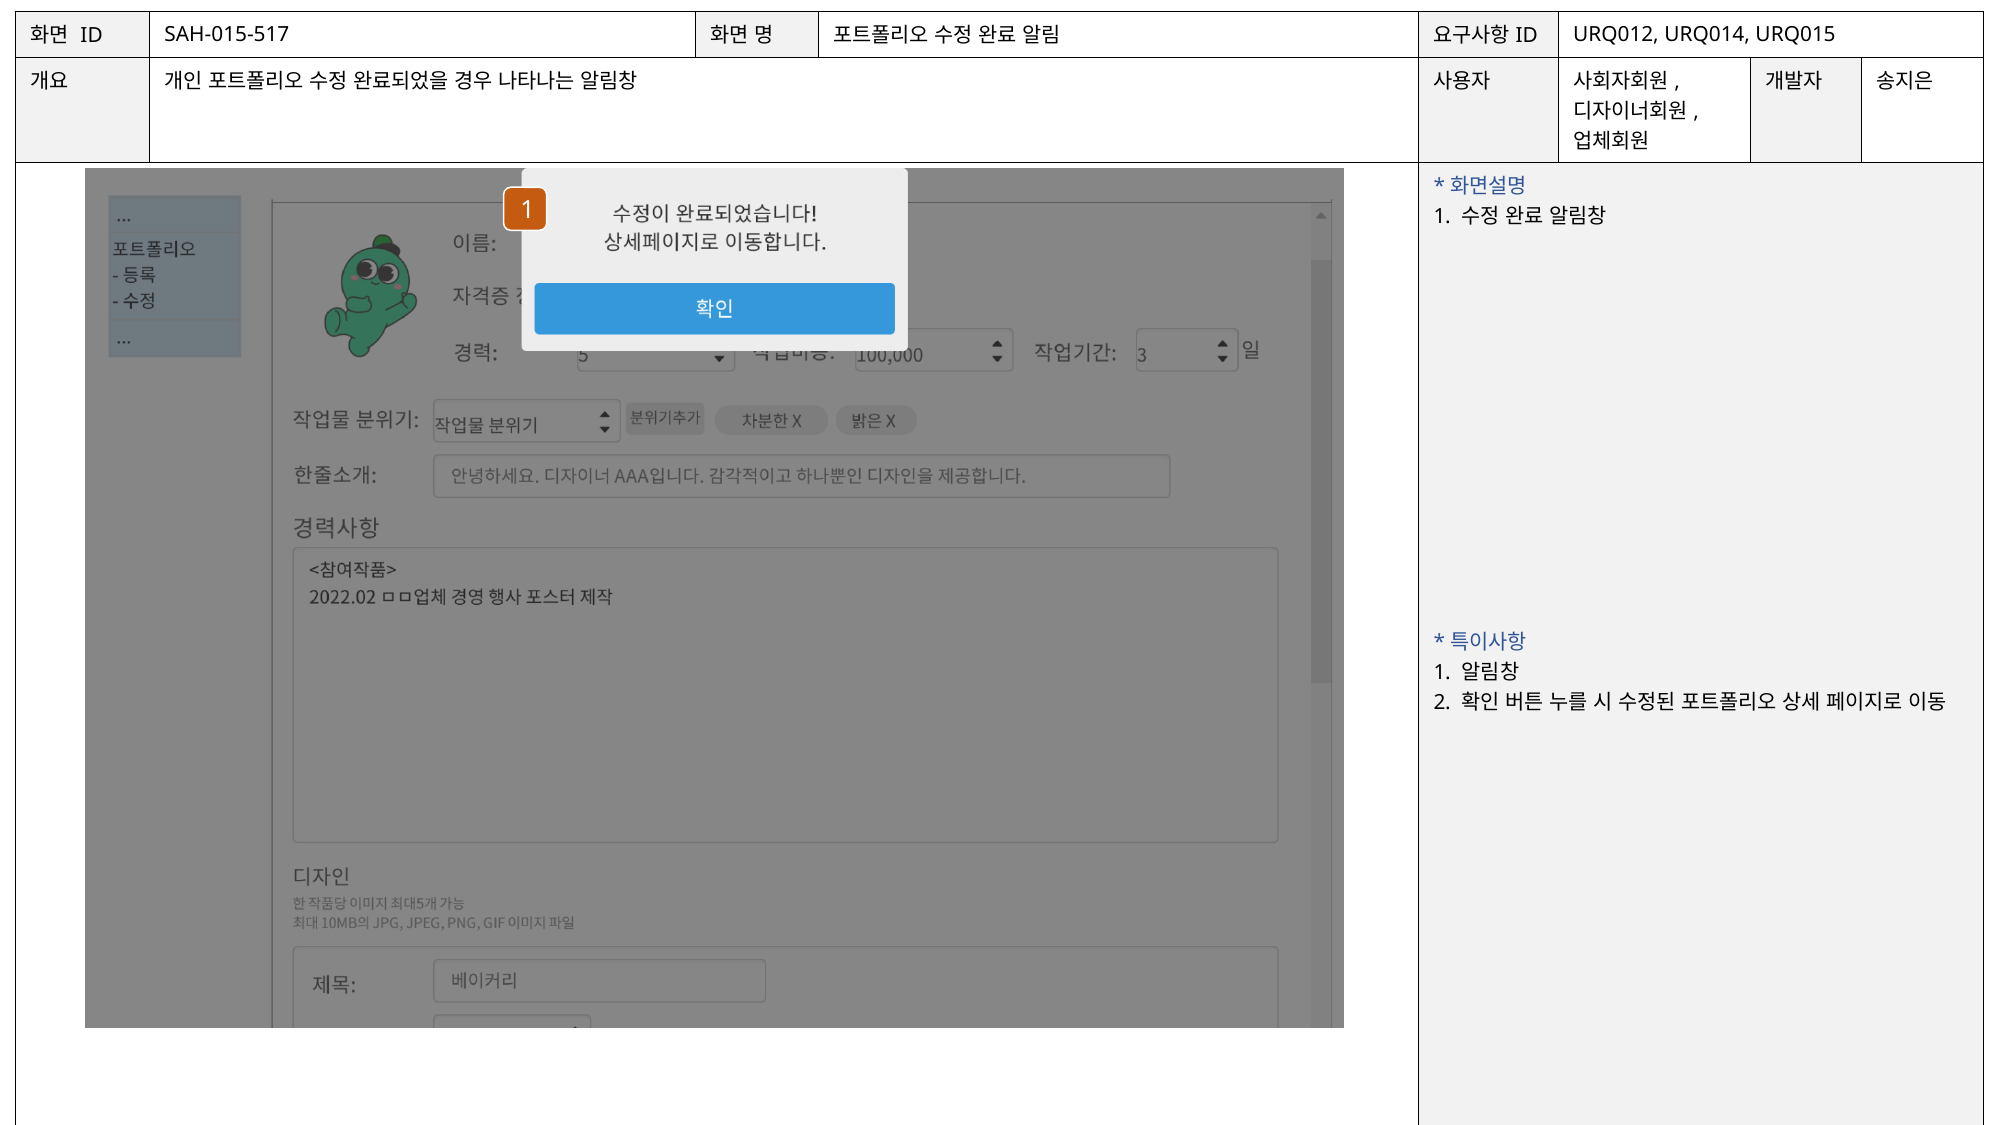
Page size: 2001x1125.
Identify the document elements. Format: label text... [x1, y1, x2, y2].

picture [85, 168, 1344, 1029]
table_cell 송지은 [1862, 58, 1983, 162]
table_header URQ012, URQ014, URQ015 [1559, 12, 1983, 57]
table_header 요구사항ID [1419, 12, 1558, 57]
table_header 화면 ID [16, 12, 149, 57]
table_header 포트폴리오 수정 완료 알림 [819, 12, 1418, 57]
table_header 화면 명 [696, 12, 818, 57]
table_cell 개발자 [1751, 58, 1861, 162]
table_cell 사용자 [1419, 58, 1558, 162]
table_cell [16, 163, 1418, 1125]
table_cell *화면설명 1. 수정 완료 알림창 *특이사항 1. 알림창 2. 확인 버튼 누를 시 수정된 포트폴리오 상세 페이지로 이동 [1419, 163, 1983, 1125]
table_cell 개인 포트폴리오 수정 완료되었을 경우 나타나는 알림창 [150, 58, 1418, 162]
table_cell 사회자회원, 디자이너회원, 업체회원 [1559, 58, 1750, 162]
table_cell 개요 [16, 58, 149, 162]
table_header SAH-015-517 [150, 12, 695, 57]
